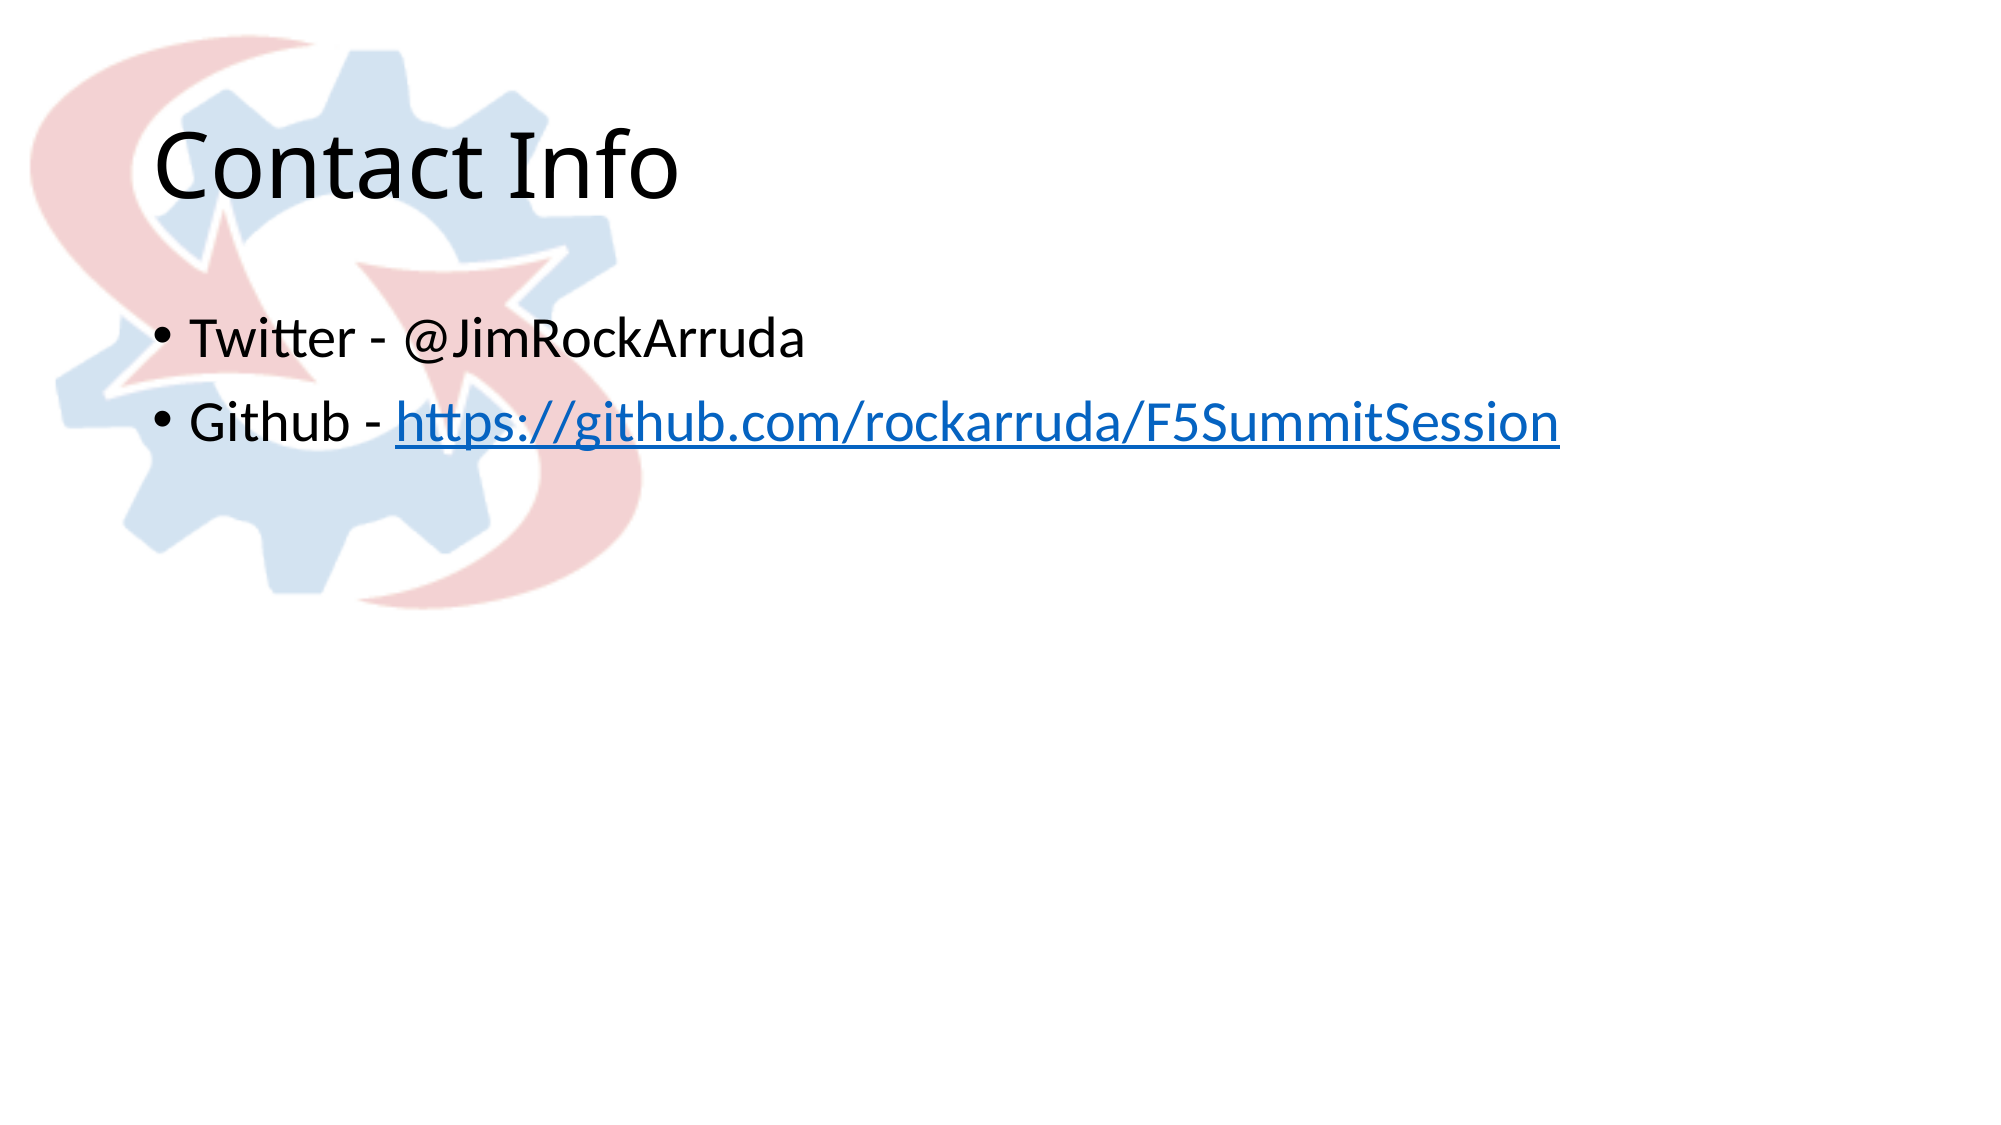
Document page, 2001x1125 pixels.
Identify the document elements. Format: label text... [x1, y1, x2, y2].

title Contact Info [137, 59, 1863, 278]
list Twitter - @JimRockArruda Github - https://github.com/rockarruda/F5SummitSession [137, 299, 1863, 1014]
